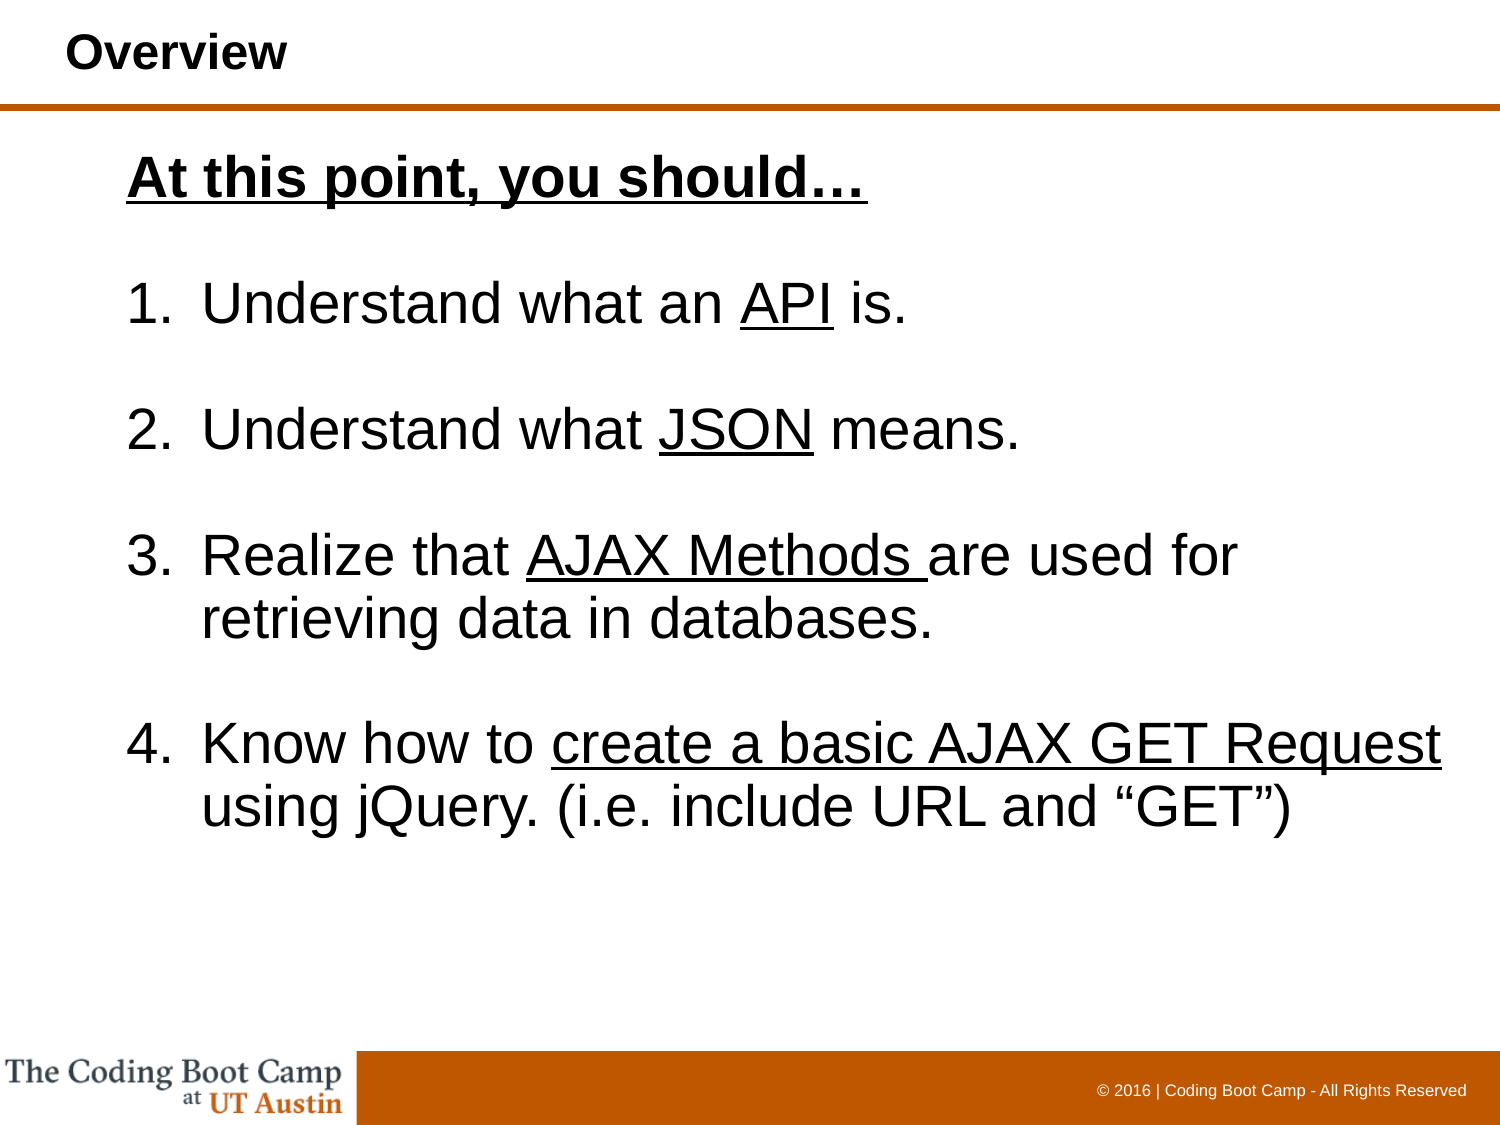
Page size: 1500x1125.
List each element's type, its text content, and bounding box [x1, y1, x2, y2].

text_box At this point, you should… Understand what an API is. Understand what JSON means. Realize that AJAX Methods are used for retrieving data in databases. Know how to create a basic AJAX GET Request using jQuery. (i.e. include URL and “GET”) [73, 139, 1483, 925]
picture [0, 1050, 357, 1125]
title Overview [50, 0, 948, 108]
